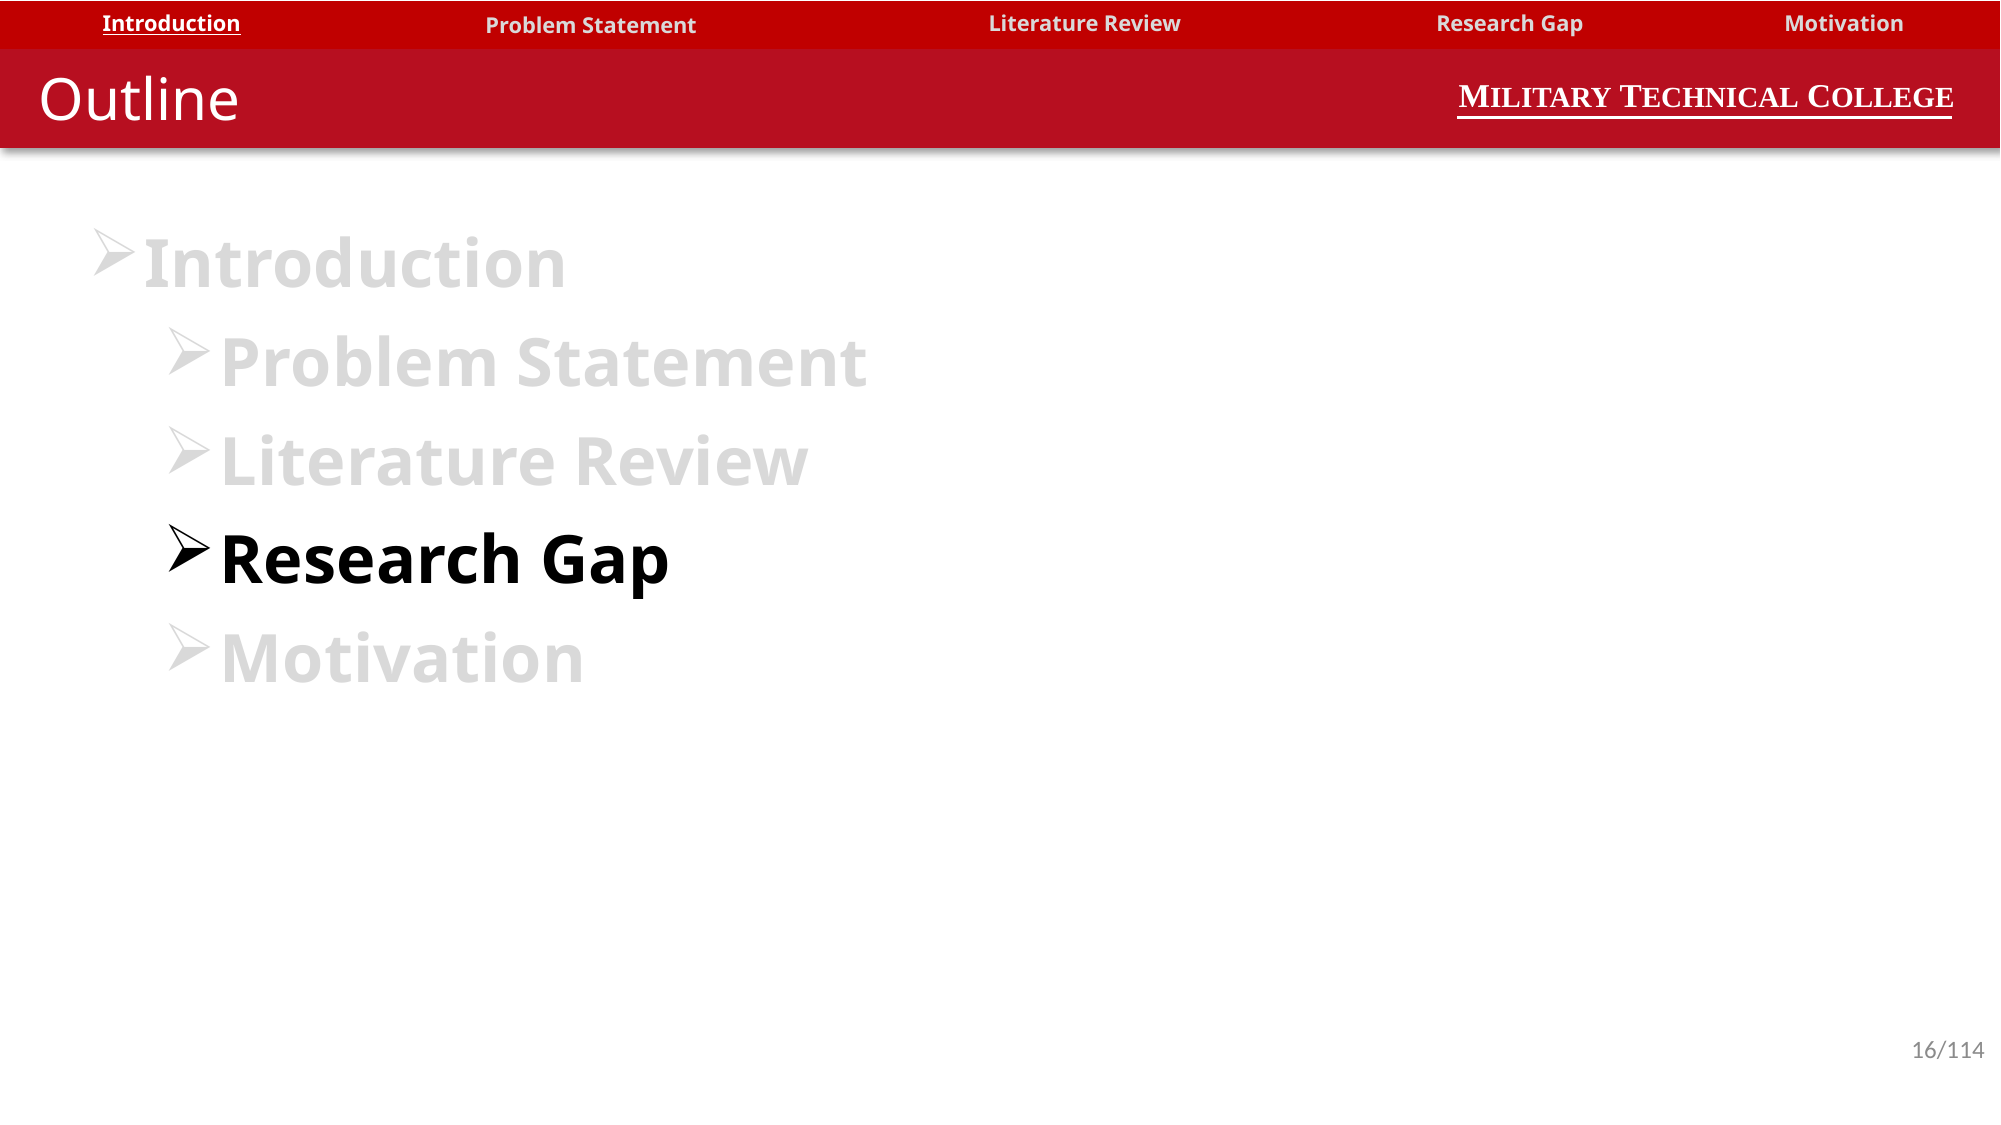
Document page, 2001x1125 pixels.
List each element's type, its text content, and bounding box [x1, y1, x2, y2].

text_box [0, 49, 2000, 148]
table_header Motivation [1689, 1, 2000, 49]
text_box Introduction Problem Statement Literature Review Research Gap Motivation [73, 213, 1852, 703]
table_header Introduction [0, 1, 344, 49]
table_header Research Gap [1331, 1, 1689, 49]
table_header Problem Statement [344, 1, 839, 49]
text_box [1443, 66, 2000, 123]
table_header Literature Review [839, 1, 1331, 49]
